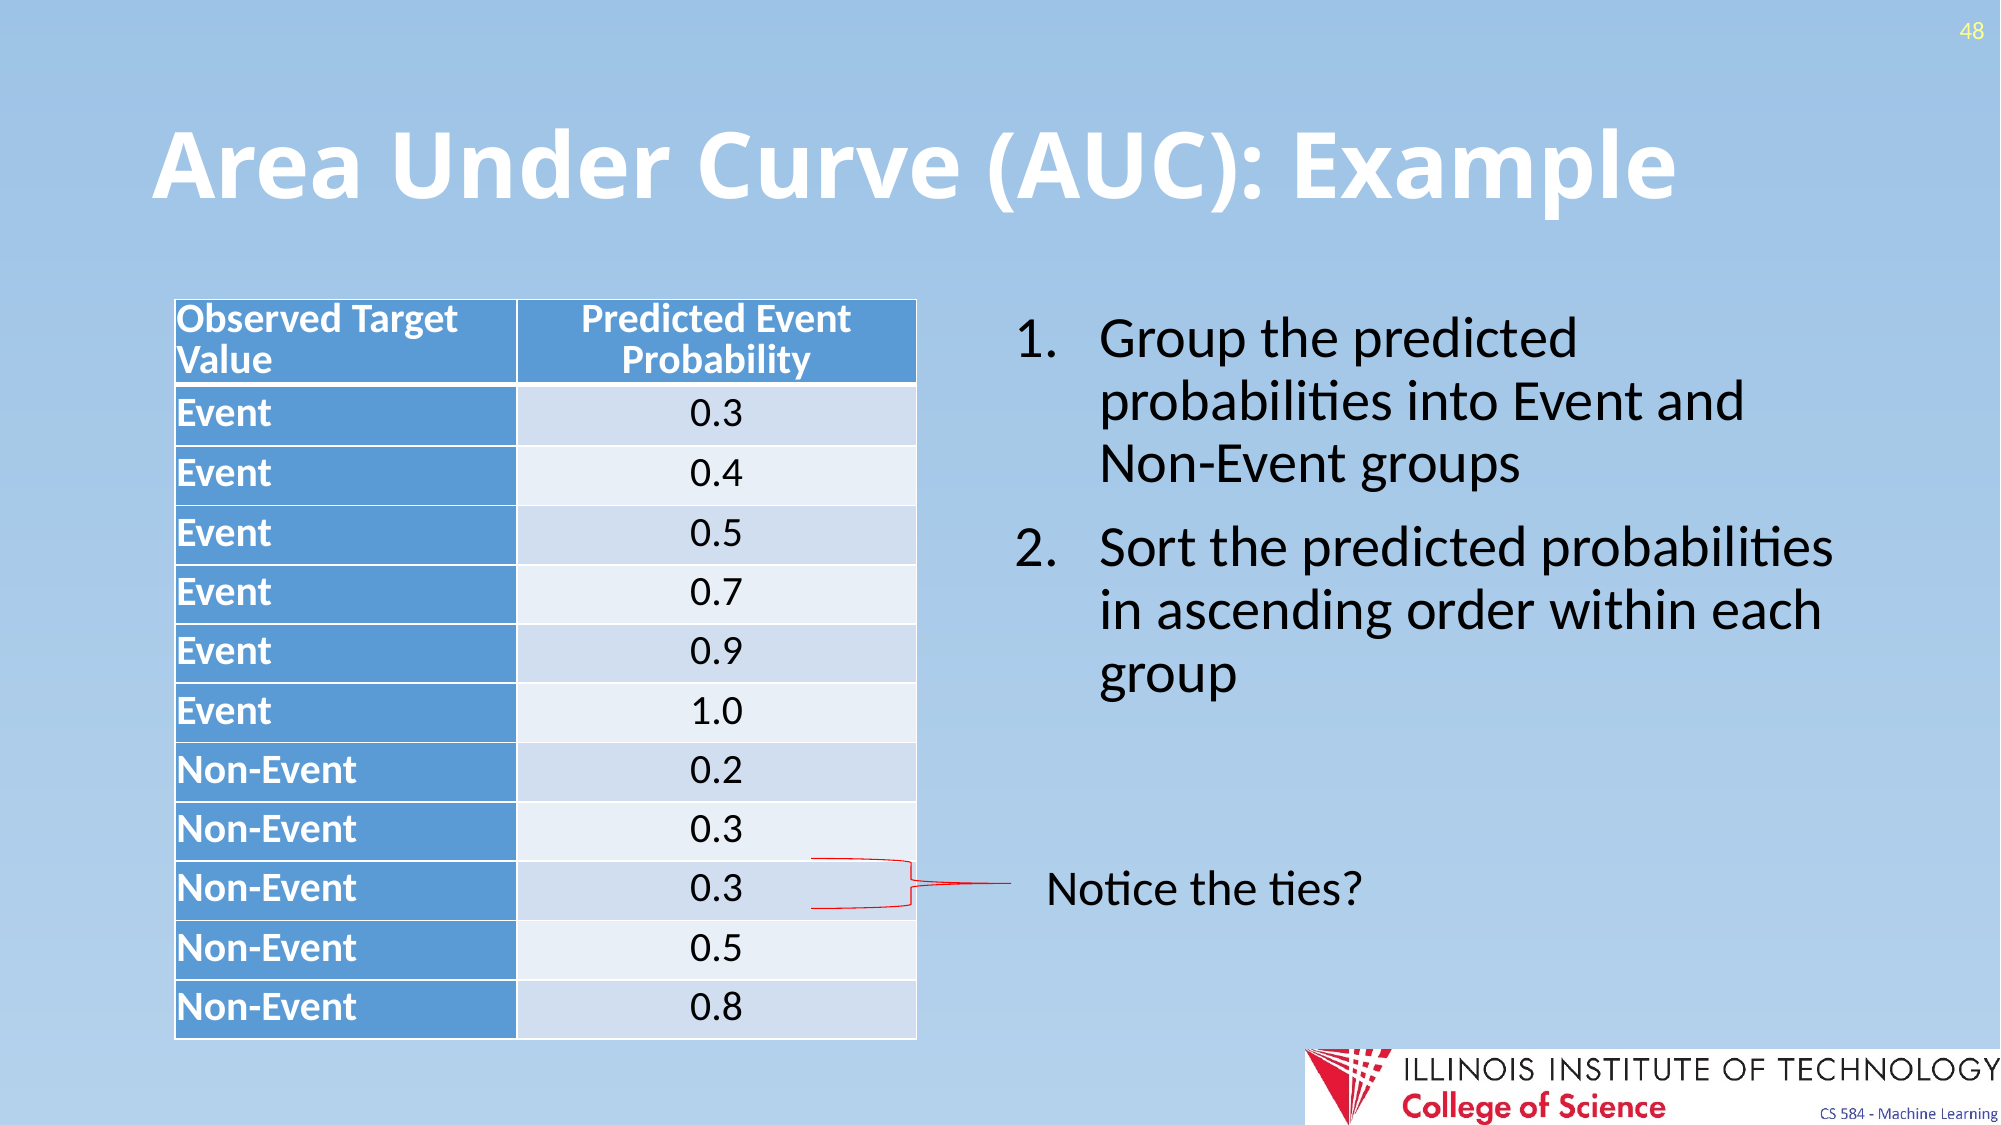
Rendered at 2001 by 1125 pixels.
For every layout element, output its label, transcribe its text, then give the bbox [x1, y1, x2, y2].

table_cell 0.5 [518, 506, 916, 564]
table_header Observed Target Value [176, 300, 516, 382]
table_cell 0.3 [518, 387, 916, 445]
table_cell 0.8 [518, 981, 916, 1038]
table_cell Non-Event [176, 803, 516, 860]
table_cell Event [176, 566, 516, 623]
table_cell 0.7 [518, 566, 916, 623]
picture [1305, 1049, 2000, 1125]
table_header Predicted Event Probability [518, 300, 916, 382]
table_cell 1.0 [518, 684, 916, 742]
table_cell Event [176, 447, 516, 505]
table_cell 0.3 [518, 862, 916, 920]
title Area Under Curve (AUC): Example [137, 59, 1863, 278]
table_cell Non-Event [176, 981, 516, 1038]
table_cell Event [176, 684, 516, 742]
table_cell Non-Event [176, 862, 516, 920]
text_box Notice the ties? [1031, 847, 1463, 923]
table_cell Event [176, 506, 516, 564]
table_cell 0.4 [518, 447, 916, 505]
table_cell Non-Event [176, 921, 516, 979]
slide_number 48 [1550, 0, 2000, 60]
table_cell Non-Event [176, 743, 516, 801]
table_cell 0.3 [518, 803, 916, 860]
table_cell 0.5 [518, 921, 916, 979]
table_cell Event [176, 625, 516, 682]
text_box [811, 857, 1012, 909]
list Group the predicted probabilities into Event and Non-Event groups Sort the predicted probabilities in ascending order within each group [999, 299, 1863, 1014]
table_cell 0.2 [518, 743, 916, 801]
table_cell Event [176, 387, 516, 445]
table_cell 0.9 [518, 625, 916, 682]
